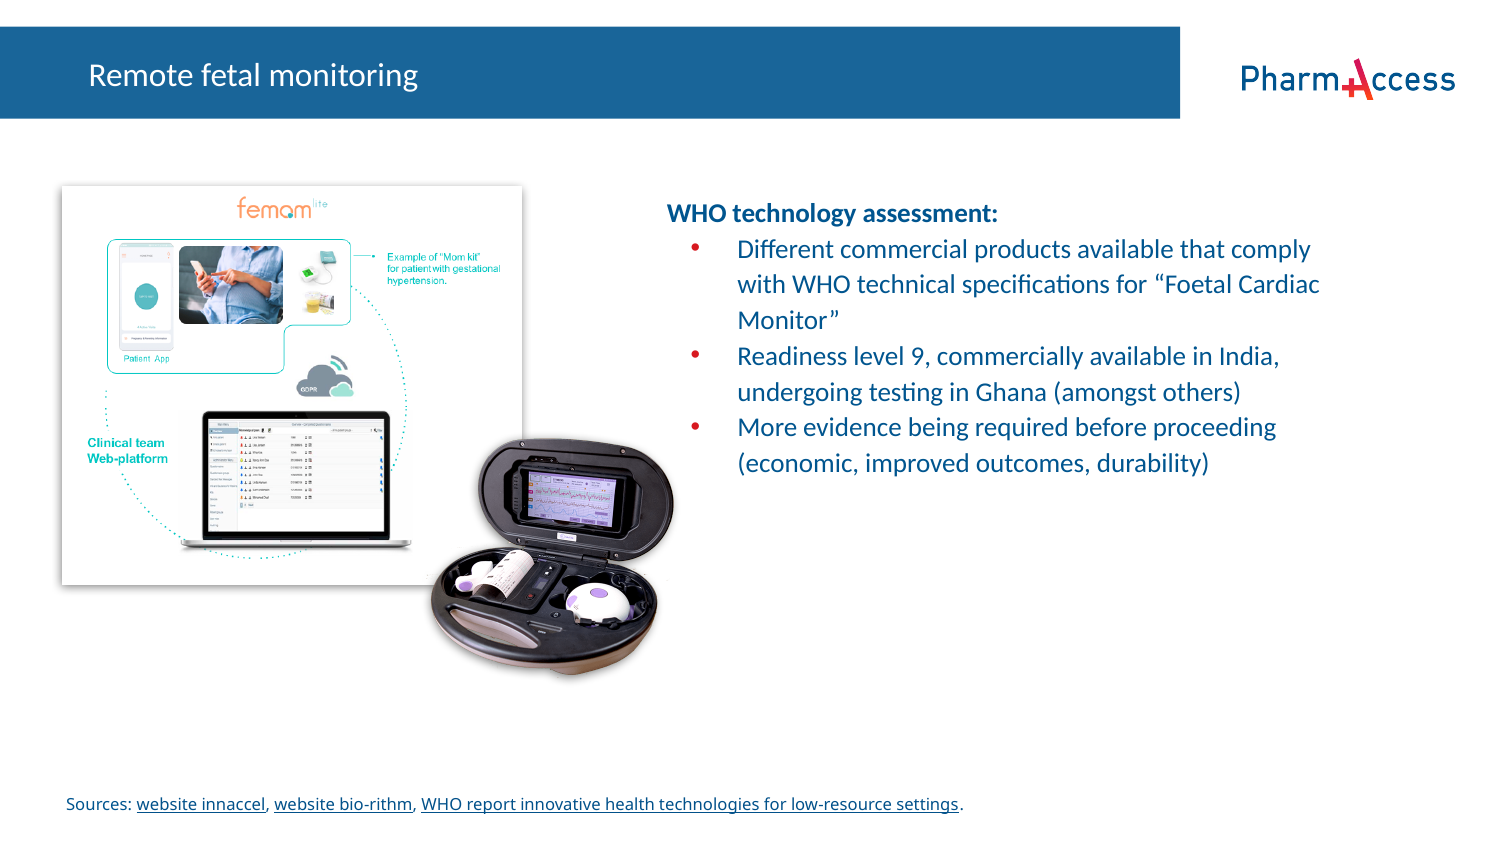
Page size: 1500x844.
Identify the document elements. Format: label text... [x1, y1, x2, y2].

text_box WHO technology assessment: Different commercial products available that comply with WHO technical specifications for “Foetal Cardiac Monitor” Readiness level 9, commercially available in India, undergoing testing in Ghana (amongst others) More evidence being required before proceeding (economic, improved outcomes, durability) [651, 177, 1343, 738]
title Remote fetal monitoring [0, 26, 1181, 119]
text_box Sources: website innaccel, website bio-rithm, WHO report innovative health technologies for low-resource settings. [51, 786, 1149, 824]
picture [1242, 58, 1455, 100]
picture [61, 186, 678, 679]
